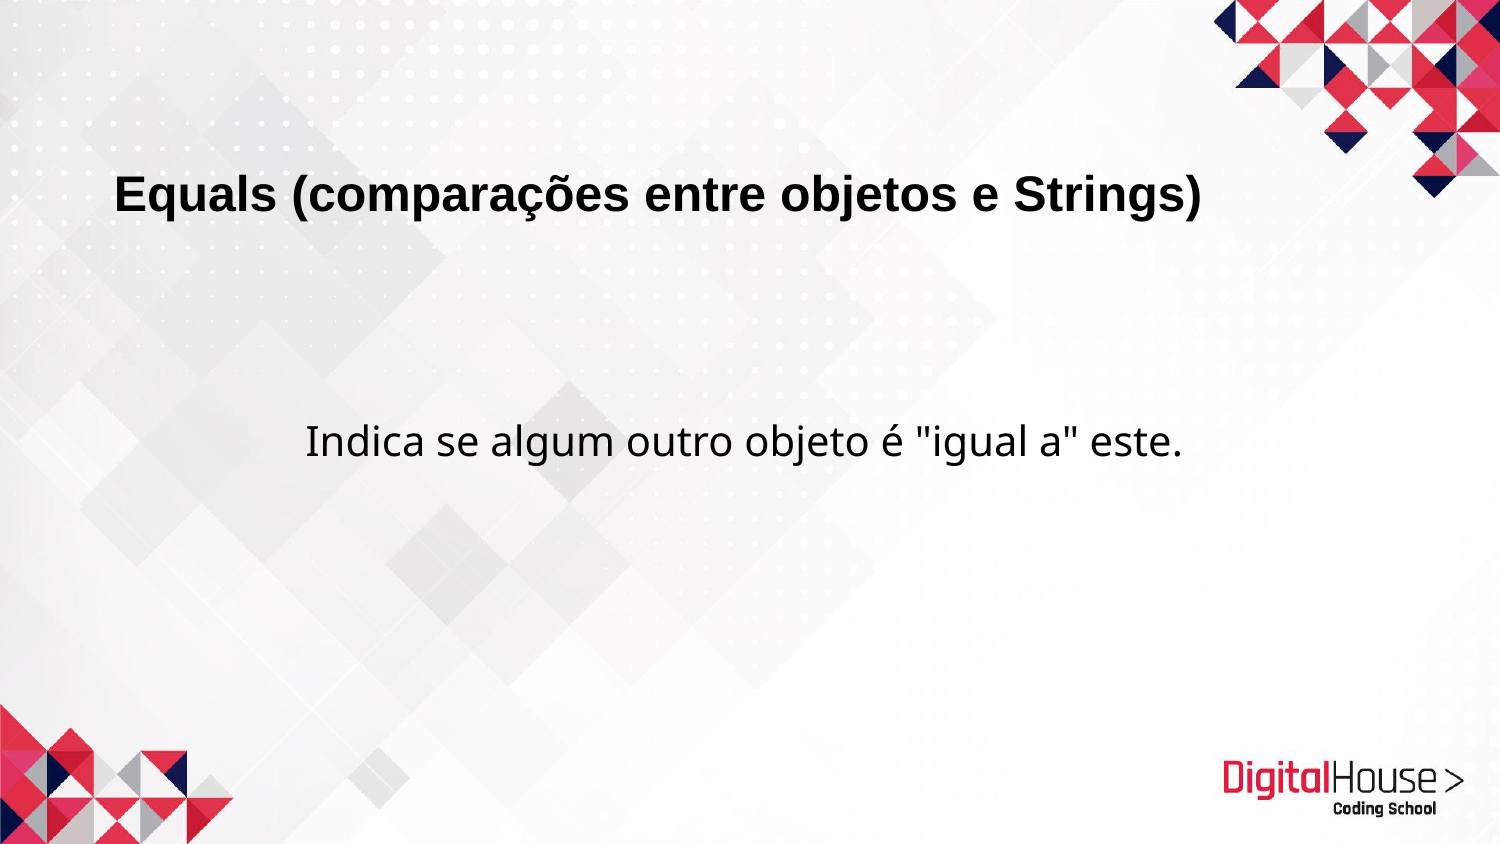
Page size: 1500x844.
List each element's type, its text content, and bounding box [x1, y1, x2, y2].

text_box Indica se algum outro objeto é "igual a" este. [73, 375, 1427, 469]
picture [0, 0, 1500, 844]
text_box Equals (comparações entre objetos e Strings) [98, 145, 1278, 287]
